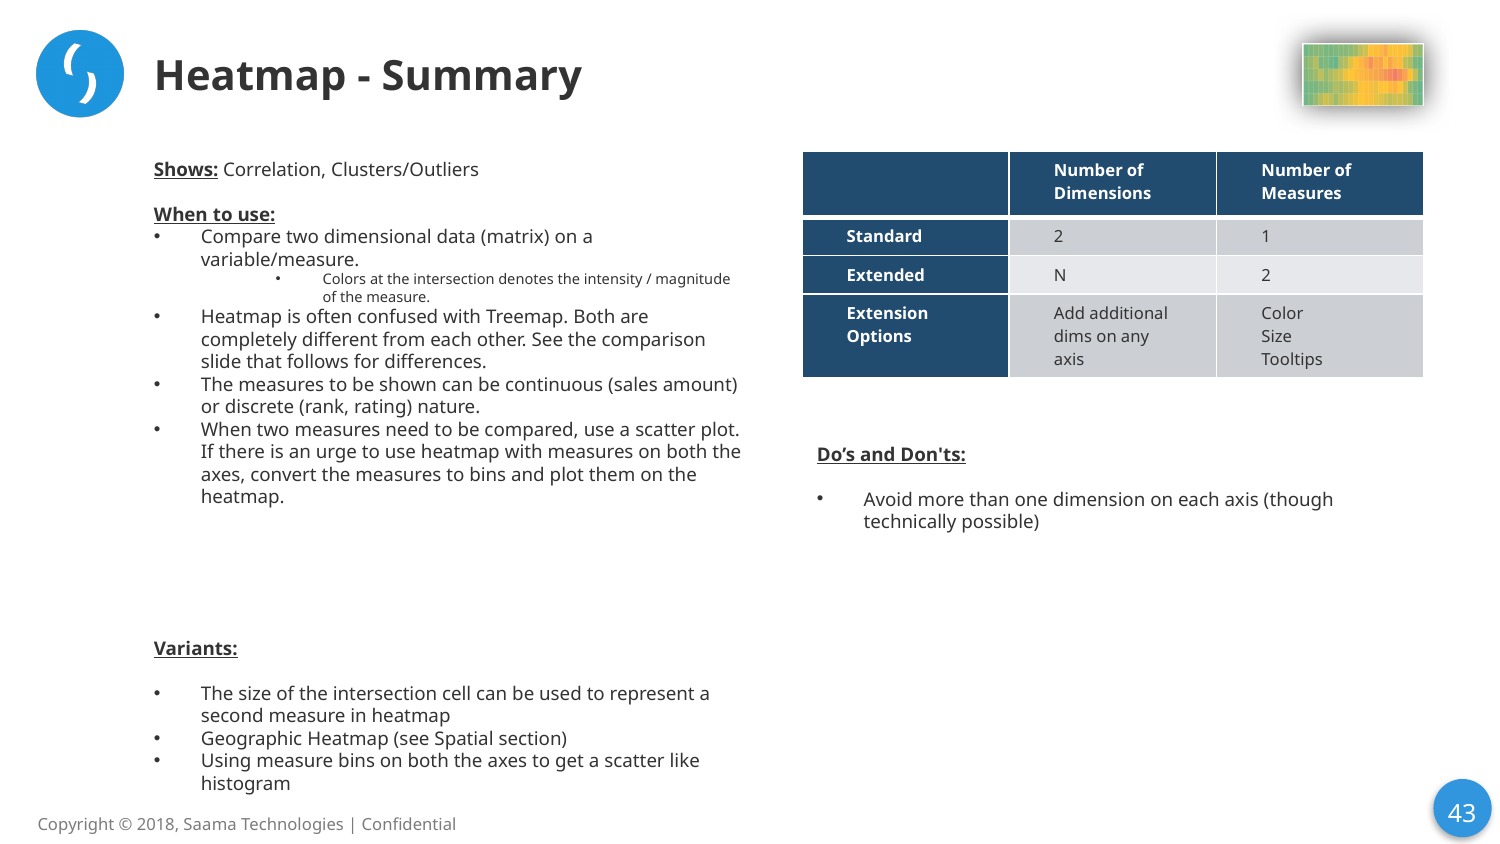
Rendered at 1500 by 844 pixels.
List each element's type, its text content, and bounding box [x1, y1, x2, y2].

list Do’s and Don'ts: Avoid more than one dimension on each axis (though technically possible) [801, 434, 1425, 622]
table_header [803, 152, 1008, 215]
picture [1302, 42, 1425, 106]
picture [34, 29, 125, 119]
list Shows: Correlation, Clusters/Outliers When to use: Compare two dimensional data (matrix) on a variable/measure. Colors at the intersection denotes the intensity / magnitude of the measure. Heatmap is often confused with Treemap. Both are completely different from each other. See the comparison slide that follows for differences. The measures to be shown can be continuous (sales amount) or discrete (rank, rating) nature. When two measures need to be compared, use a scatter plot. If there is an urge to use heatmap with measures on both the axes, convert the measures to bins and plot them on the heatmap. [138, 149, 762, 589]
table_cell Standard [803, 220, 1008, 255]
table_header Number of Measures [1217, 152, 1423, 215]
table_cell 1 [1217, 220, 1423, 255]
table_cell Extended [803, 256, 1008, 293]
table_cell N [1010, 256, 1216, 293]
list Variants: The size of the intersection cell can be used to represent a second measure in heatmap Geographic Heatmap (see Spatial section) Using measure bins on both the axes to get a scatter like histogram [138, 628, 762, 793]
table_cell Add additional dims on any axis [1010, 295, 1216, 377]
title Heatmap - Summary [138, 20, 1425, 128]
table_cell Color Size Tooltips [1217, 295, 1423, 377]
table_cell Extension Options [803, 295, 1008, 377]
table_cell 2 [1217, 256, 1423, 293]
table_cell 2 [1010, 220, 1216, 255]
table_header Number of Dimensions [1010, 152, 1216, 215]
